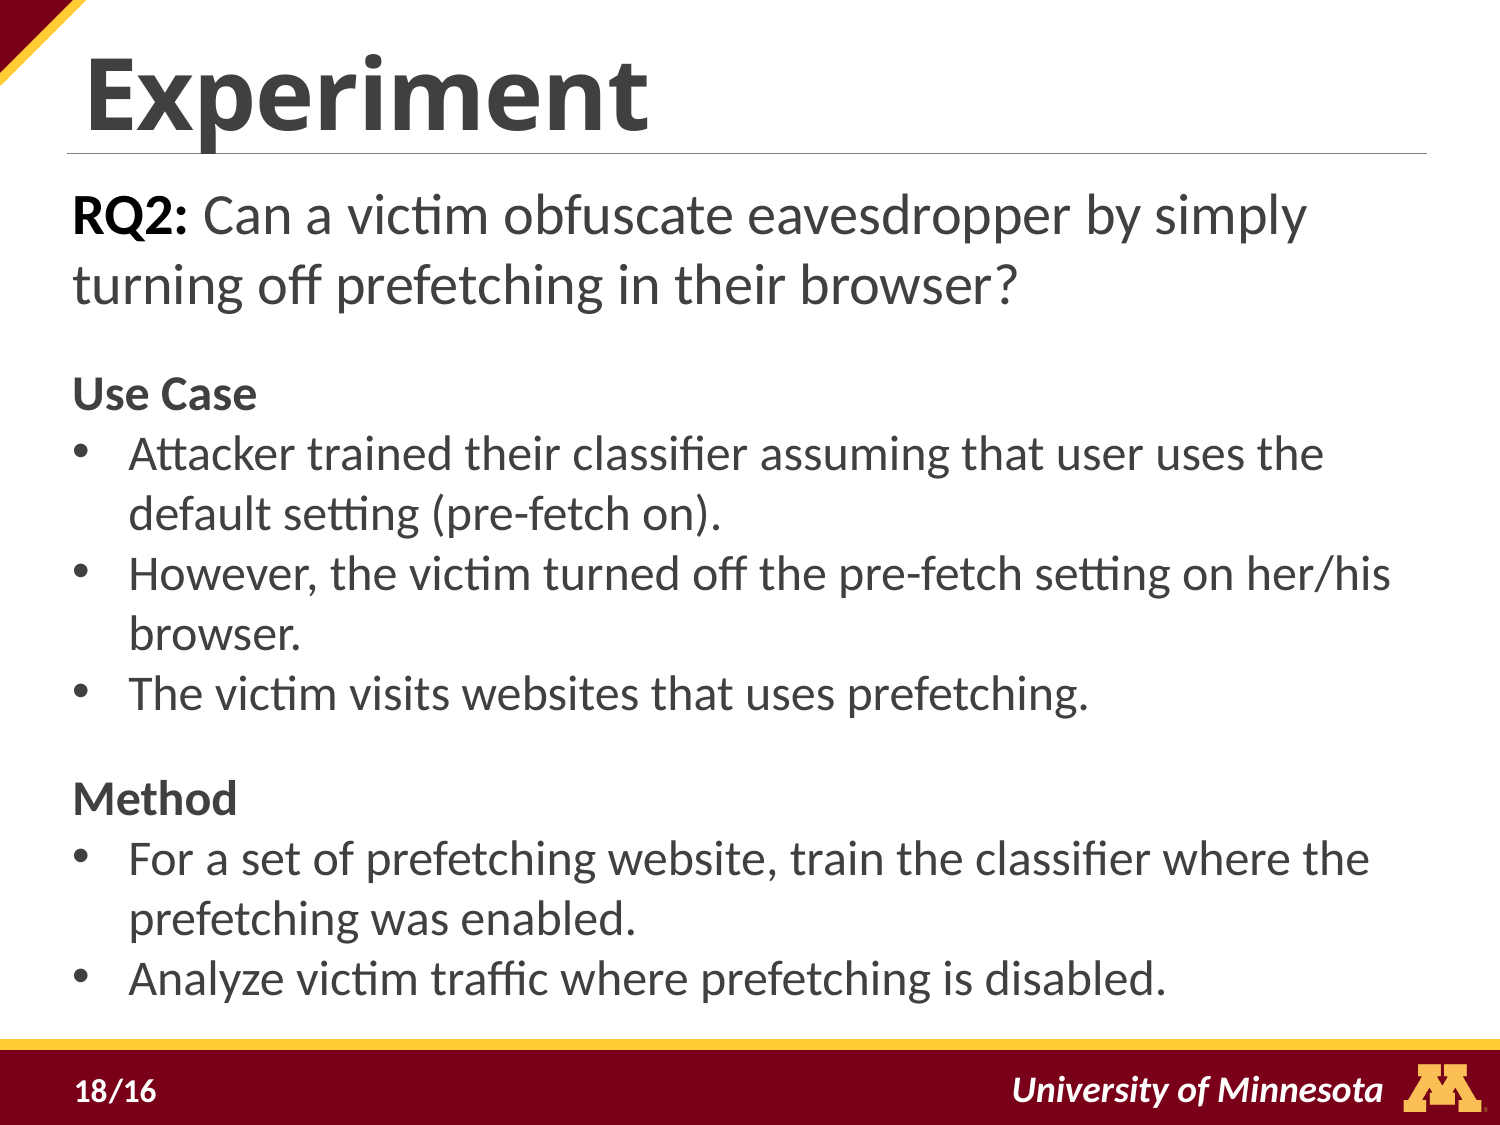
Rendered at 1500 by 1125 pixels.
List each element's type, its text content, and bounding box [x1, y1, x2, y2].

text_box RQ2: Can a victim obfuscate eavesdropper by simply turning off prefetching in their browser? Use Case Attacker trained their classifier assuming that user uses the default setting (pre-fetch on). However, the victim turned off the pre-fetch setting on her/his browser. The victim visits websites that uses prefetching. Method For a set of prefetching website, train the classifier where the prefetching was enabled. Analyze victim traffic where prefetching is disabled. [57, 168, 1429, 1074]
text_box Experiment [67, 38, 1500, 159]
text_box [428, 207, 460, 269]
slide_number 18 [0, 1059, 123, 1120]
